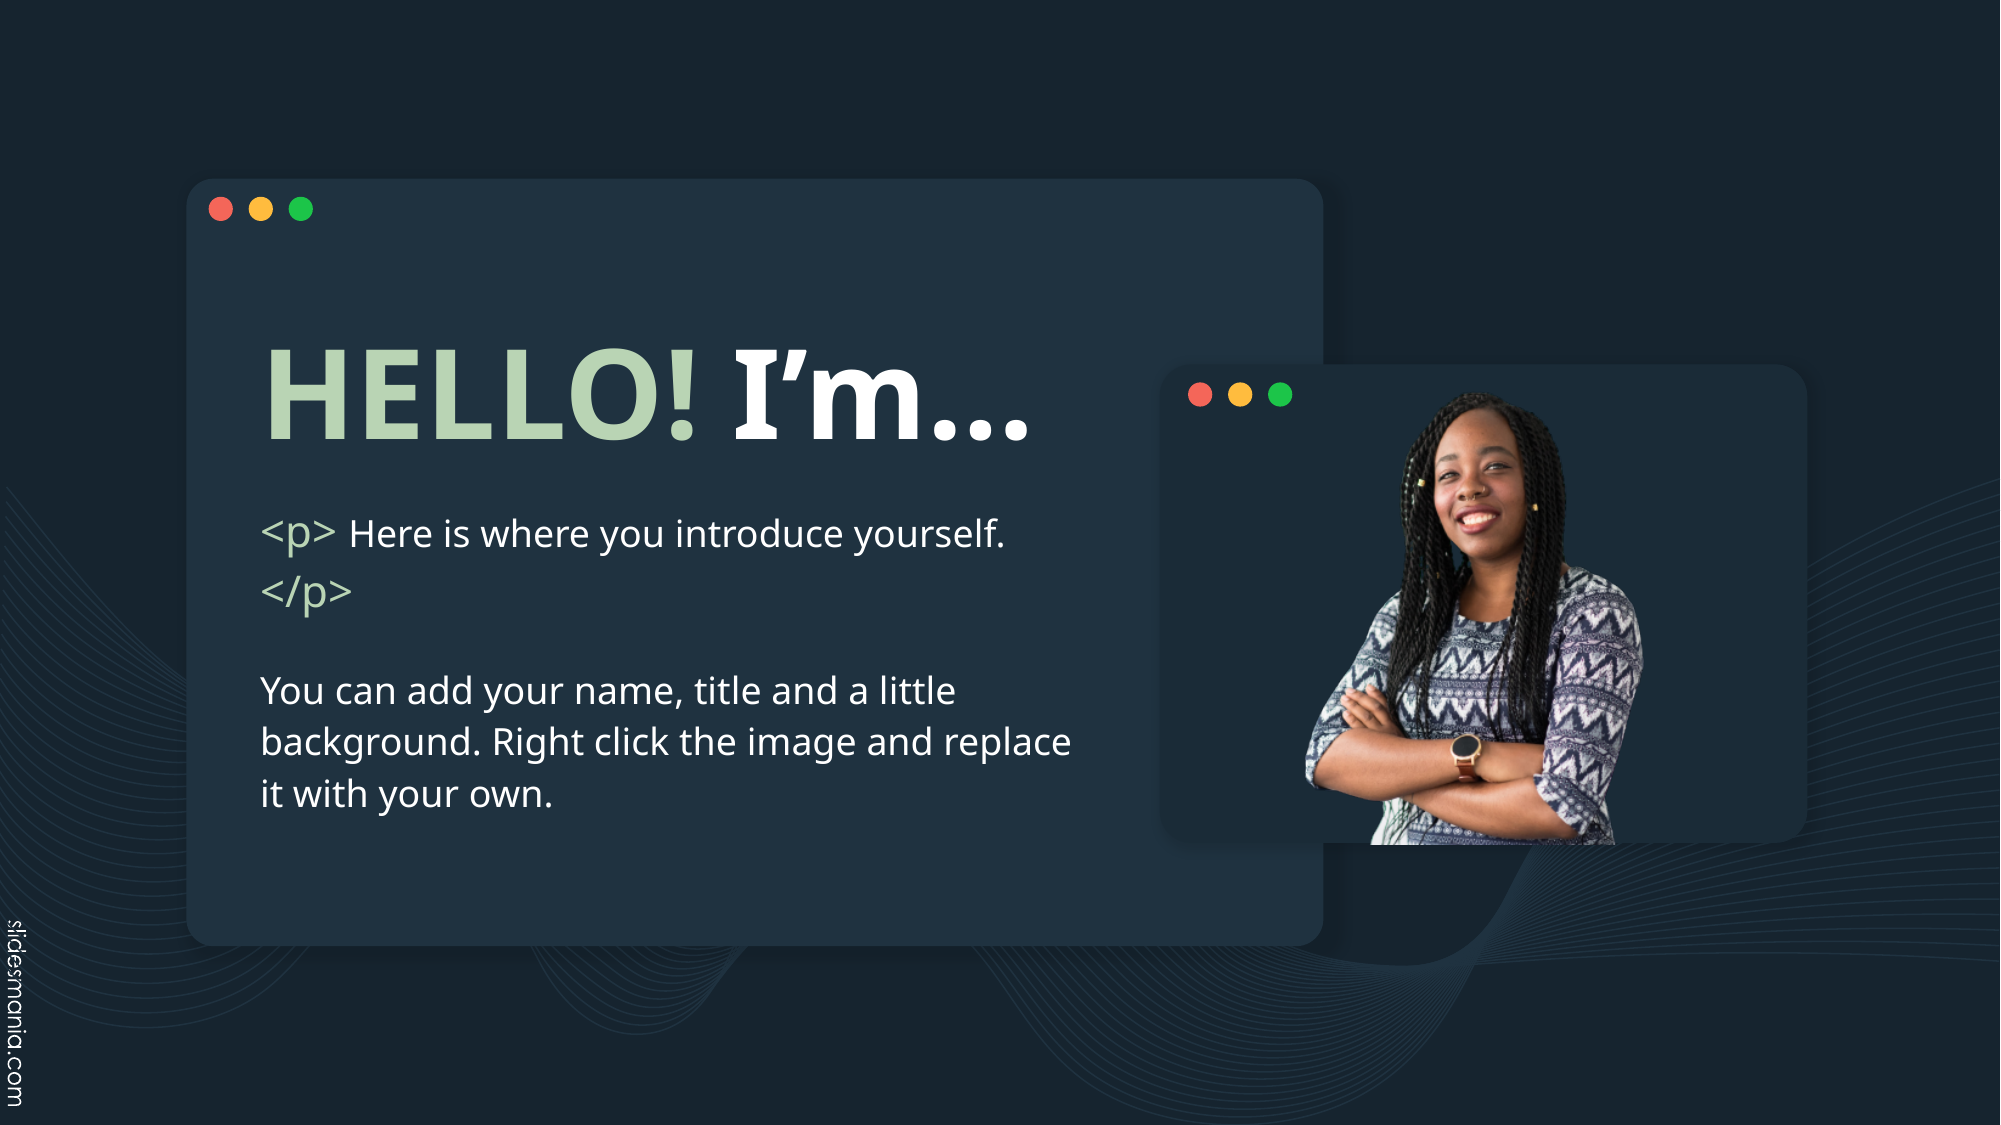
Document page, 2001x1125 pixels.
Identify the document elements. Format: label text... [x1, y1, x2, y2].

picture [1242, 349, 1682, 846]
title HELLO! I’m… [239, 294, 1113, 469]
list <p> Here is where you introduce yourself. </p> You can add your name, title and a little background. Right click the image and replace it with your own. [239, 475, 1113, 892]
